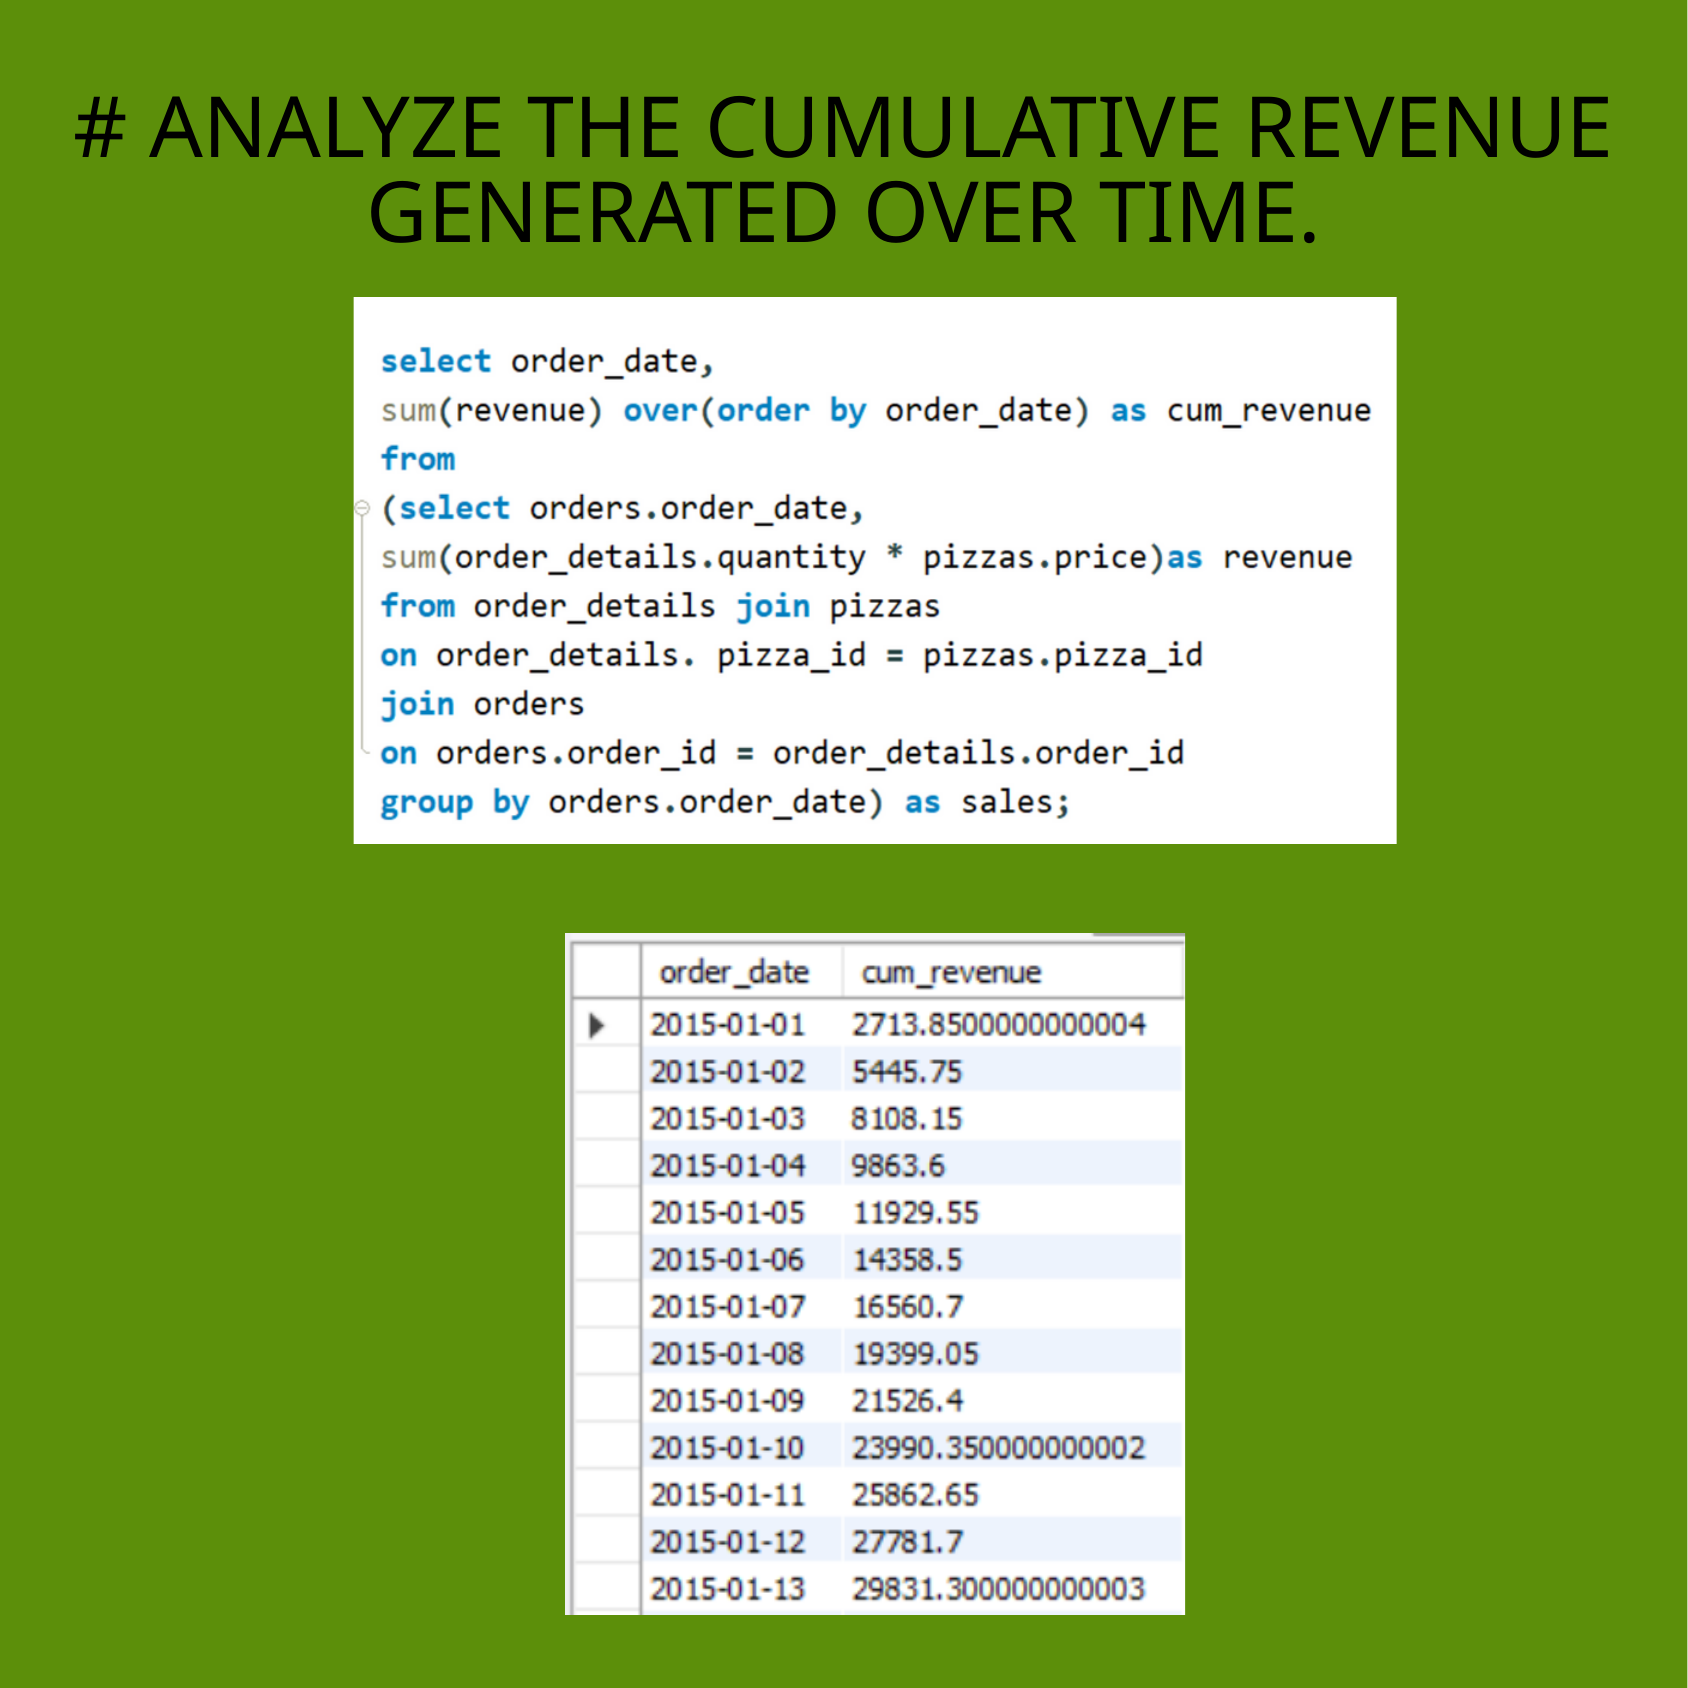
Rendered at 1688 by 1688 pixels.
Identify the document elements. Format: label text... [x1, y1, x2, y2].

text_box [353, 297, 1397, 844]
text_box [565, 933, 1186, 1615]
text_box # ANALYZE THE CUMULATIVE REVENUE GENERATED OVER TIME. [0, 88, 1688, 259]
